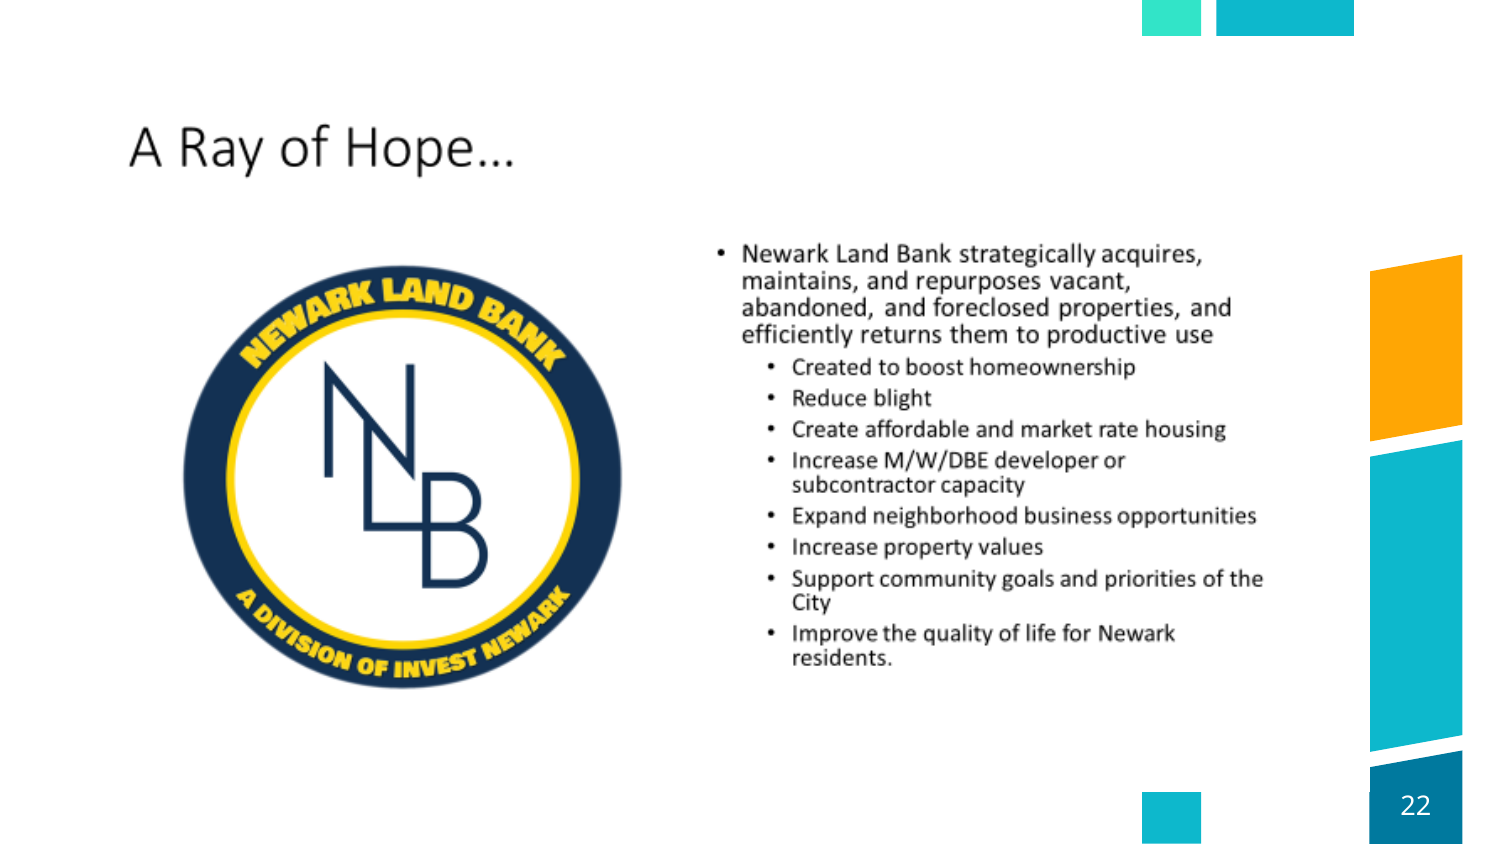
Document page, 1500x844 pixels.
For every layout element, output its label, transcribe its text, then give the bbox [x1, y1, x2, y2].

slide_number 22 [1369, 769, 1463, 844]
picture [26, 36, 1370, 792]
